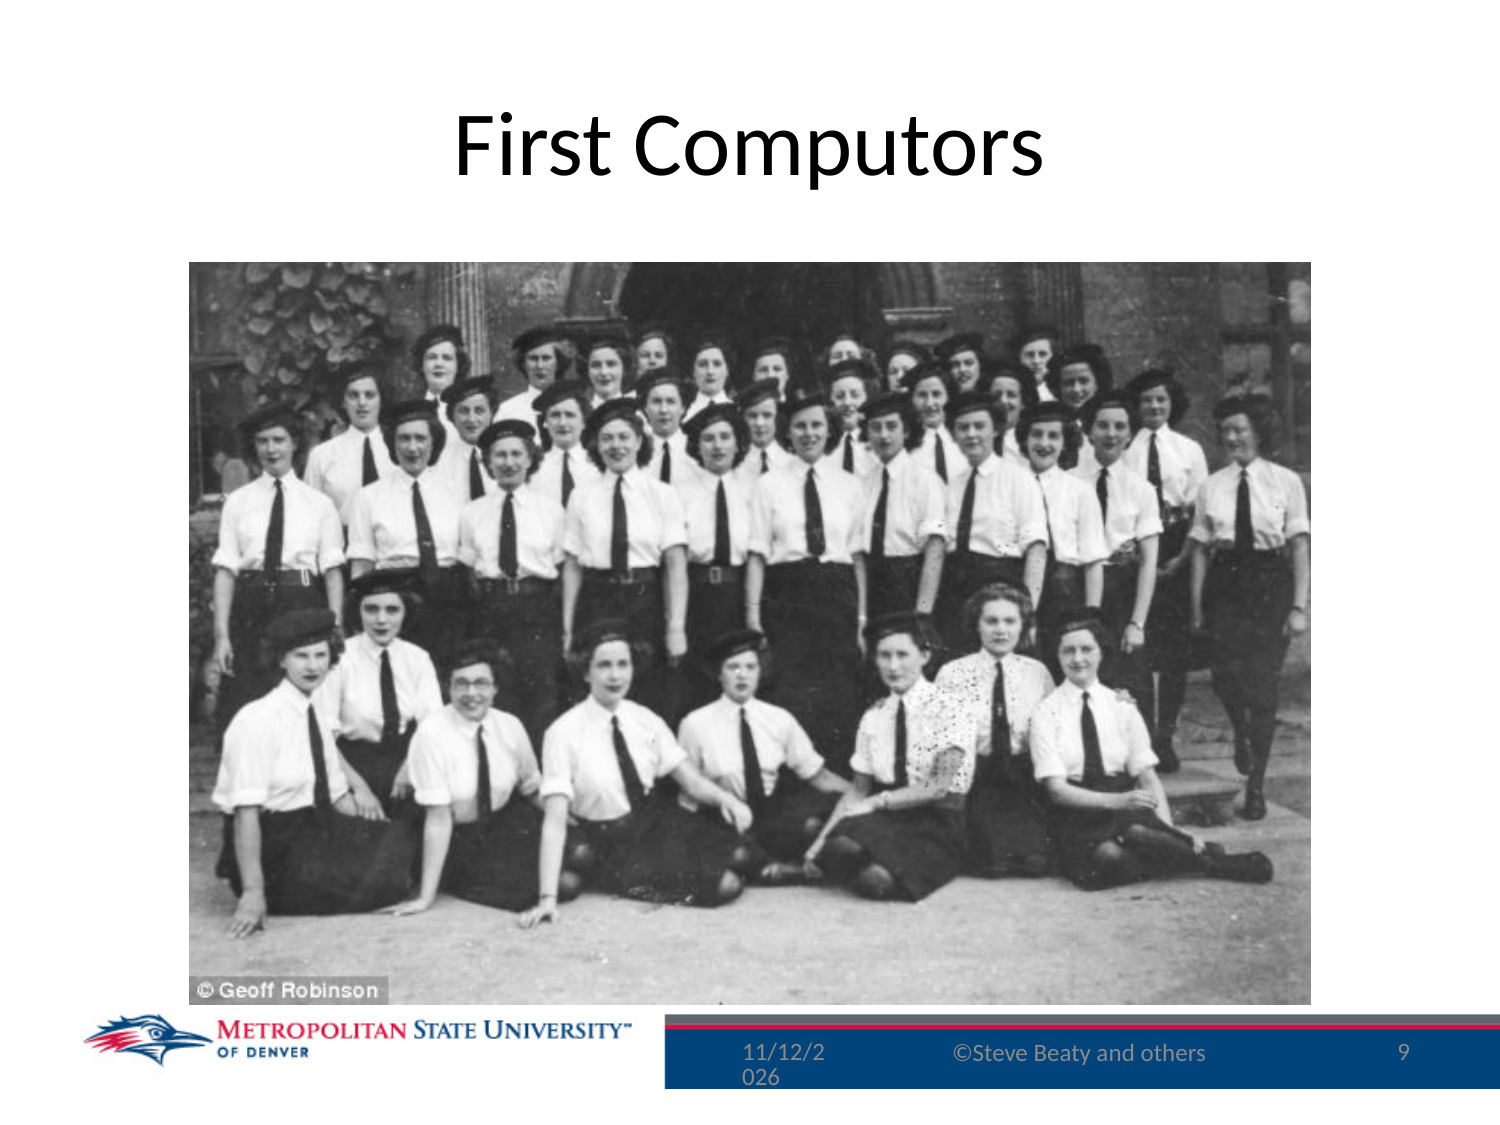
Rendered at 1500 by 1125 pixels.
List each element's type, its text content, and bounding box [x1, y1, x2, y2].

footer ©Steve Beaty and others [841, 1021, 1317, 1082]
picture [44, 1012, 1500, 1089]
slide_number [727, 1020, 842, 1081]
slide_number 9 [1316, 1020, 1425, 1081]
title First Computors [75, 45, 1425, 233]
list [74, 262, 1426, 1006]
